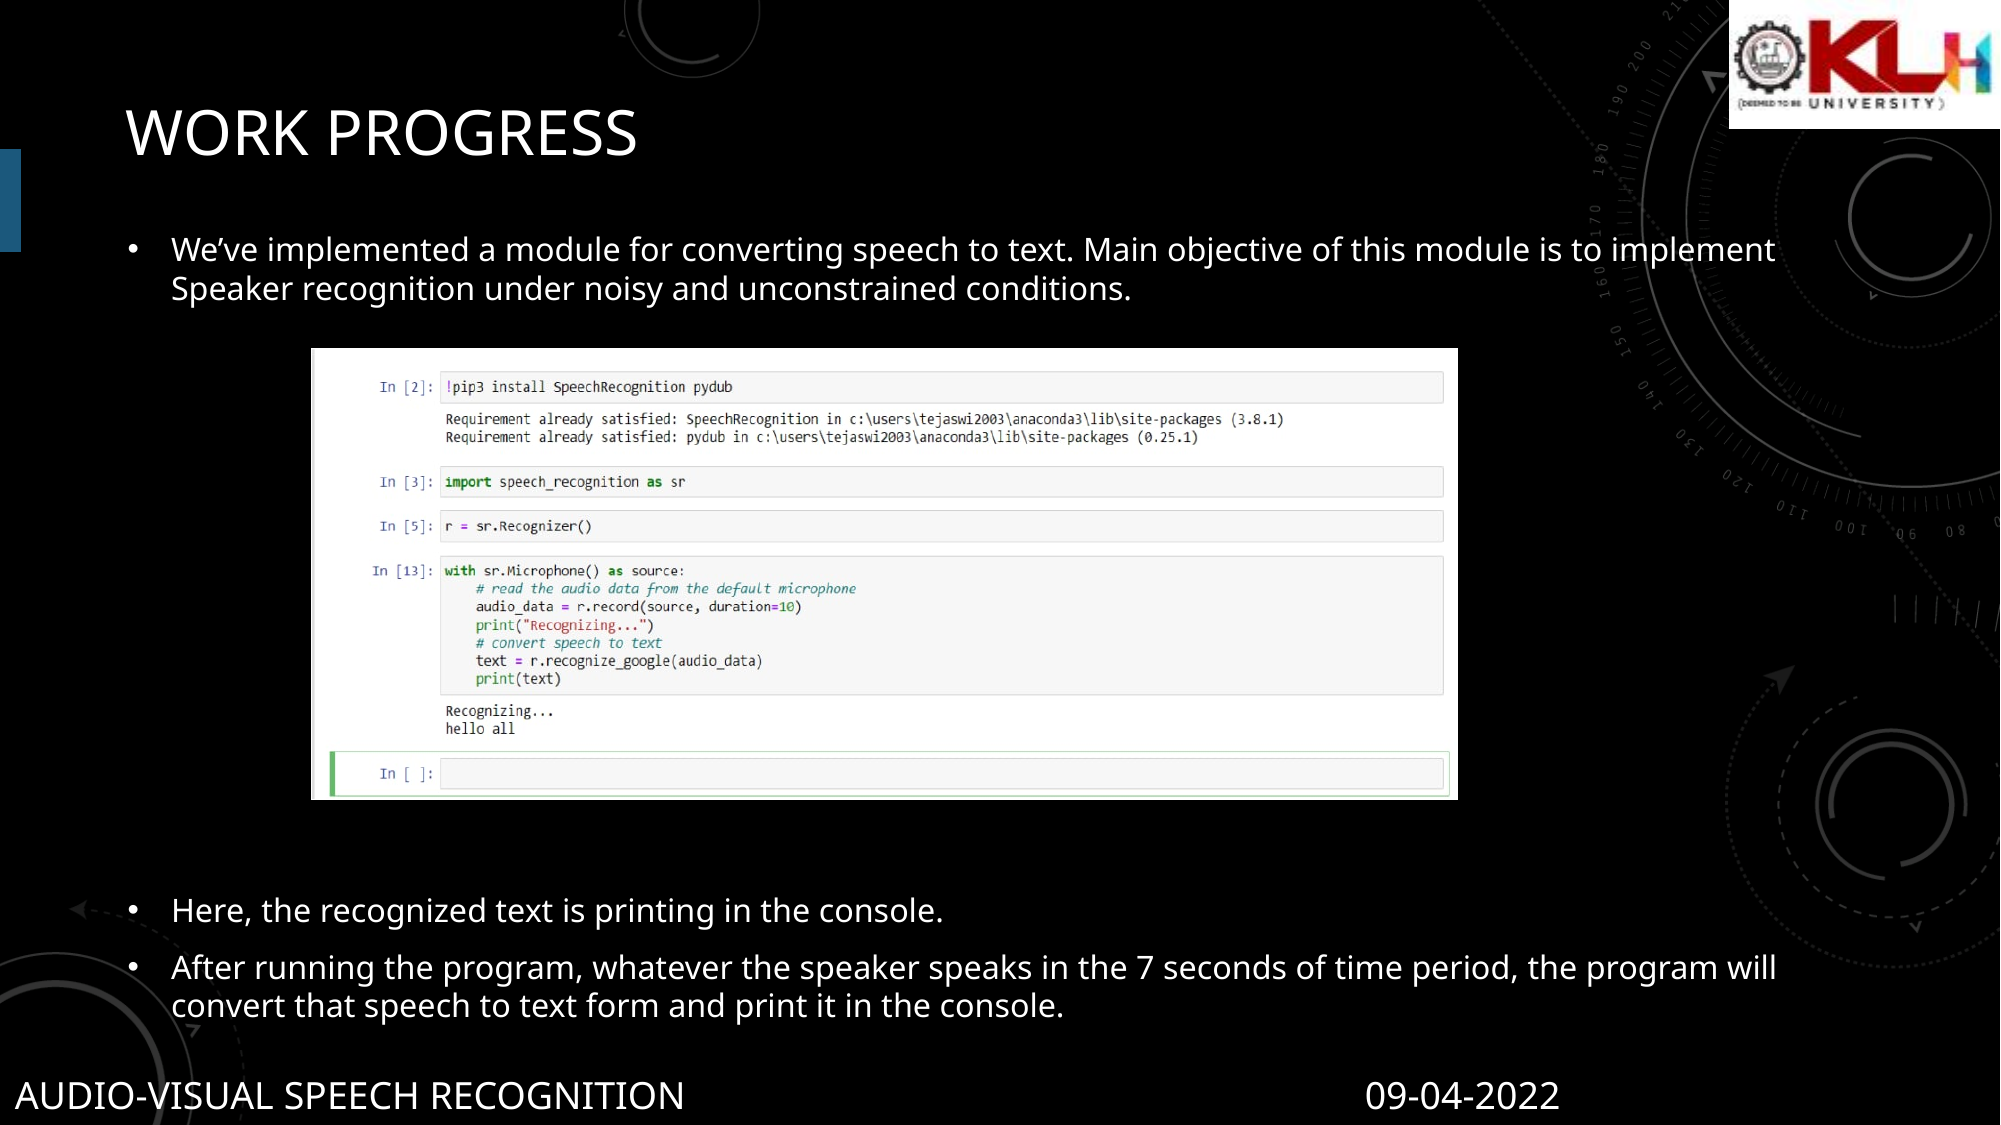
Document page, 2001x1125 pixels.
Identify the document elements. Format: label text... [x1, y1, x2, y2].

title WORK PROGRESS [110, 64, 1890, 197]
list We’ve implemented a module for converting speech to text. Main objective of this module is to implement Speaker recognition under noisy and unconstrained conditions. Here, the recognized text is printing in the console. After running the program, whatever the speaker speaks in the 7 seconds of time period, the program will convert that speech to text form and print it in the console. [112, 165, 1891, 1034]
picture [0, 0, 2000, 1064]
text_box AUDIO-VISUAL SPEECH RECOGNITION 09-04-2022 20 [0, 1064, 2000, 1125]
